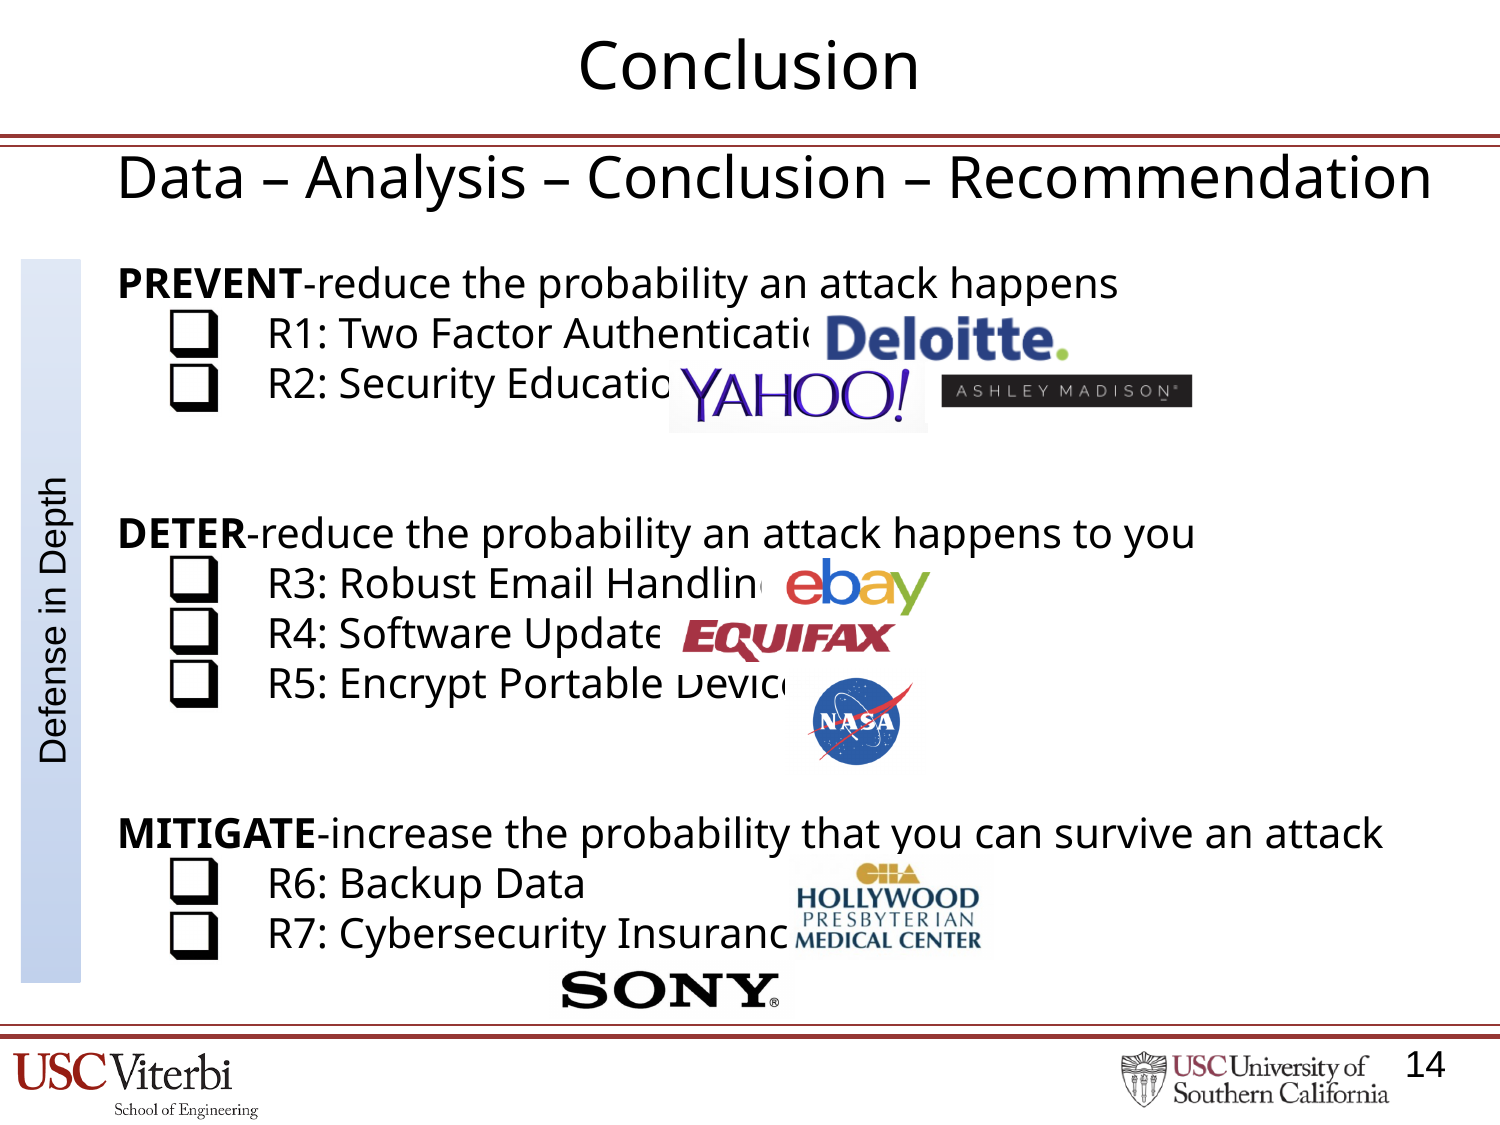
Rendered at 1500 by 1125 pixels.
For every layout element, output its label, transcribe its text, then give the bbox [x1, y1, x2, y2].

picture [0, 1046, 287, 1123]
picture [169, 307, 222, 417]
picture [1100, 1042, 1422, 1124]
picture [169, 854, 222, 965]
picture [659, 554, 952, 775]
picture [548, 854, 994, 1019]
slide_number 14 [1389, 1019, 1480, 1106]
text_box Defense in Depth [20, 259, 81, 983]
picture [669, 306, 1212, 433]
picture [169, 553, 222, 713]
list PREVENT-reduce the probability an attack happens R1: Two Factor Authentication R2: Security Education DETER-reduce the probability an attack happens to you R3: Robust Email Handling R4: Software Updates R5: Encrypt Portable Devices MITIGATE-increase the probability that you can survive an attack R6: Backup Data R7: Cybersecurity Insurance [72, 241, 1471, 877]
title Conclusion [51, 0, 1449, 126]
text_box Data – Analysis – Conclusion – Recommendation [72, 125, 1471, 229]
